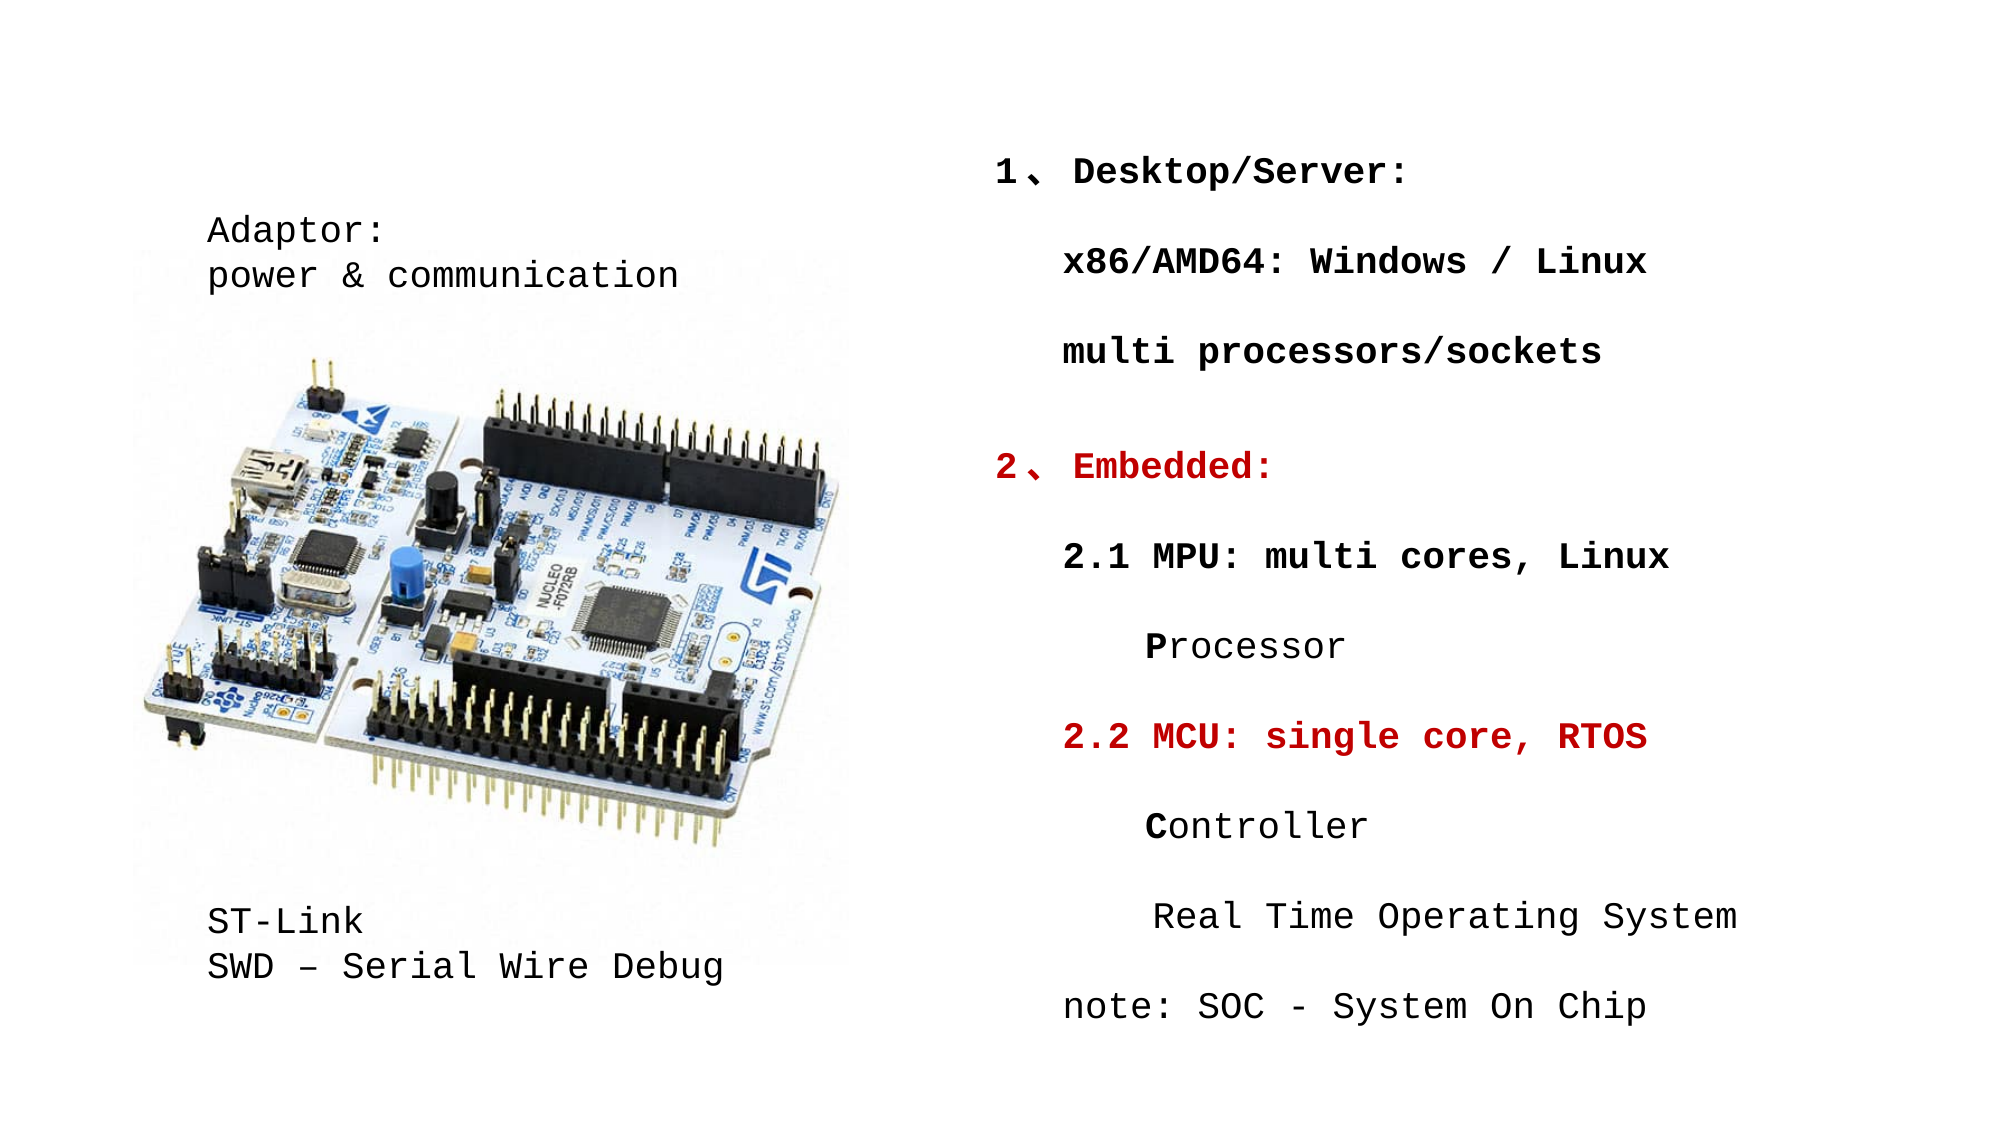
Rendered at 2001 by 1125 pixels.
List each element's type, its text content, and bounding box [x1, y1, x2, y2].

picture [133, 250, 849, 965]
text_box ST-Link SWD – Serial Wire Debug [192, 965, 790, 994]
text_box 1、Desktop/Server: x86/AMD64: Windows / Linux multi processors/sockets 2、Embedded: 2.1 MPU: multi cores, Linux Processor 2.2 MCU: single core, RTOS Controller Real Time Operating System note: SOC - System On Chip [980, 93, 1853, 1034]
text_box Adaptor: power & communication [192, 197, 774, 250]
